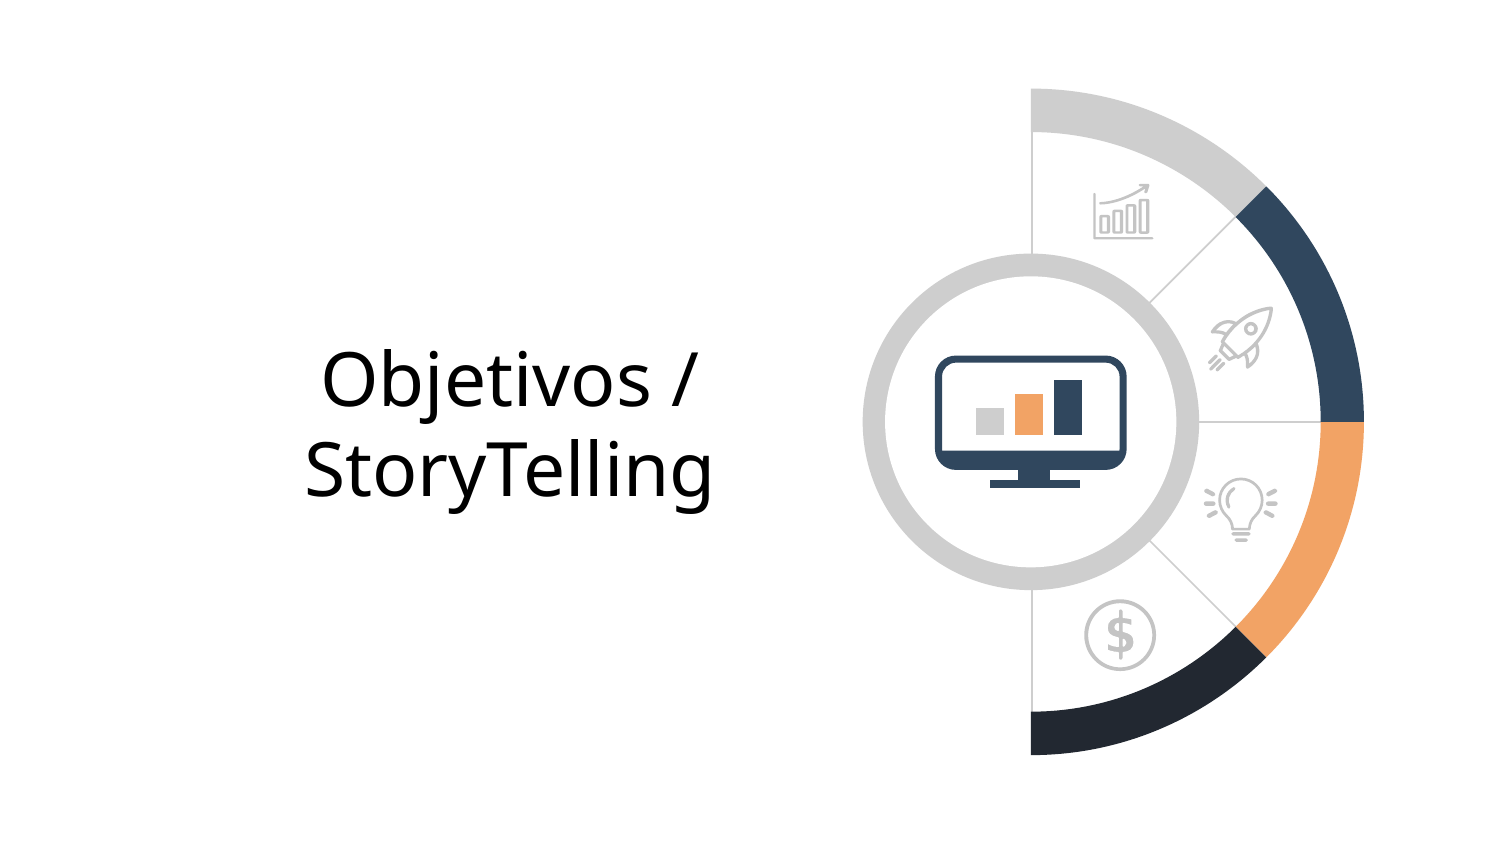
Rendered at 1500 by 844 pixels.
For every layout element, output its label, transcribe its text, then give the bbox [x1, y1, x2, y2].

text_box Objetivos / StoryTelling [226, 218, 794, 625]
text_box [862, 88, 1365, 756]
